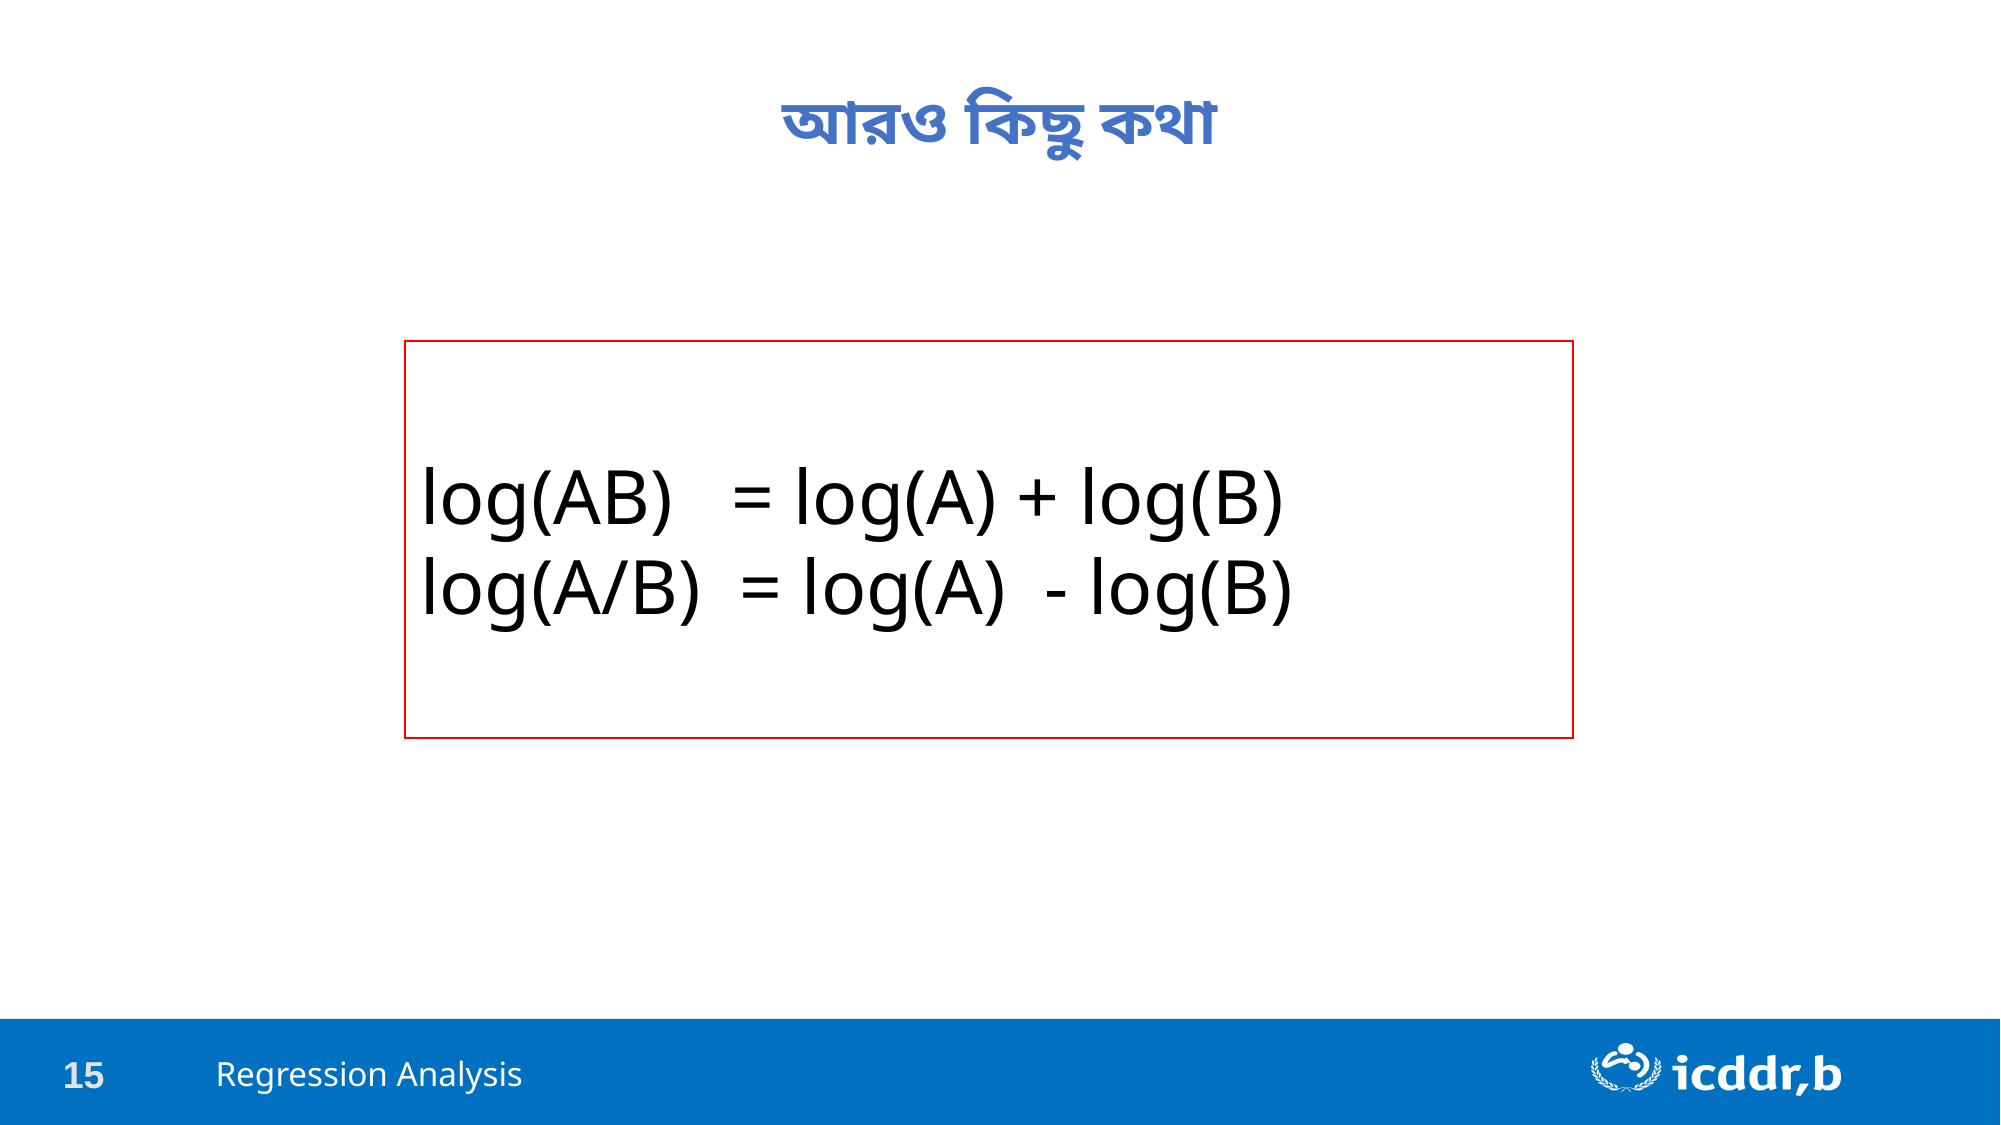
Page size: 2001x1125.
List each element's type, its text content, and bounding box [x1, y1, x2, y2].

text_box log(AB) = log(A) + log(B) log(A/B) = log(A) - log(B) [404, 340, 1574, 739]
list আরও কিছু কথা [157, 82, 1843, 178]
picture [1591, 1043, 1841, 1096]
